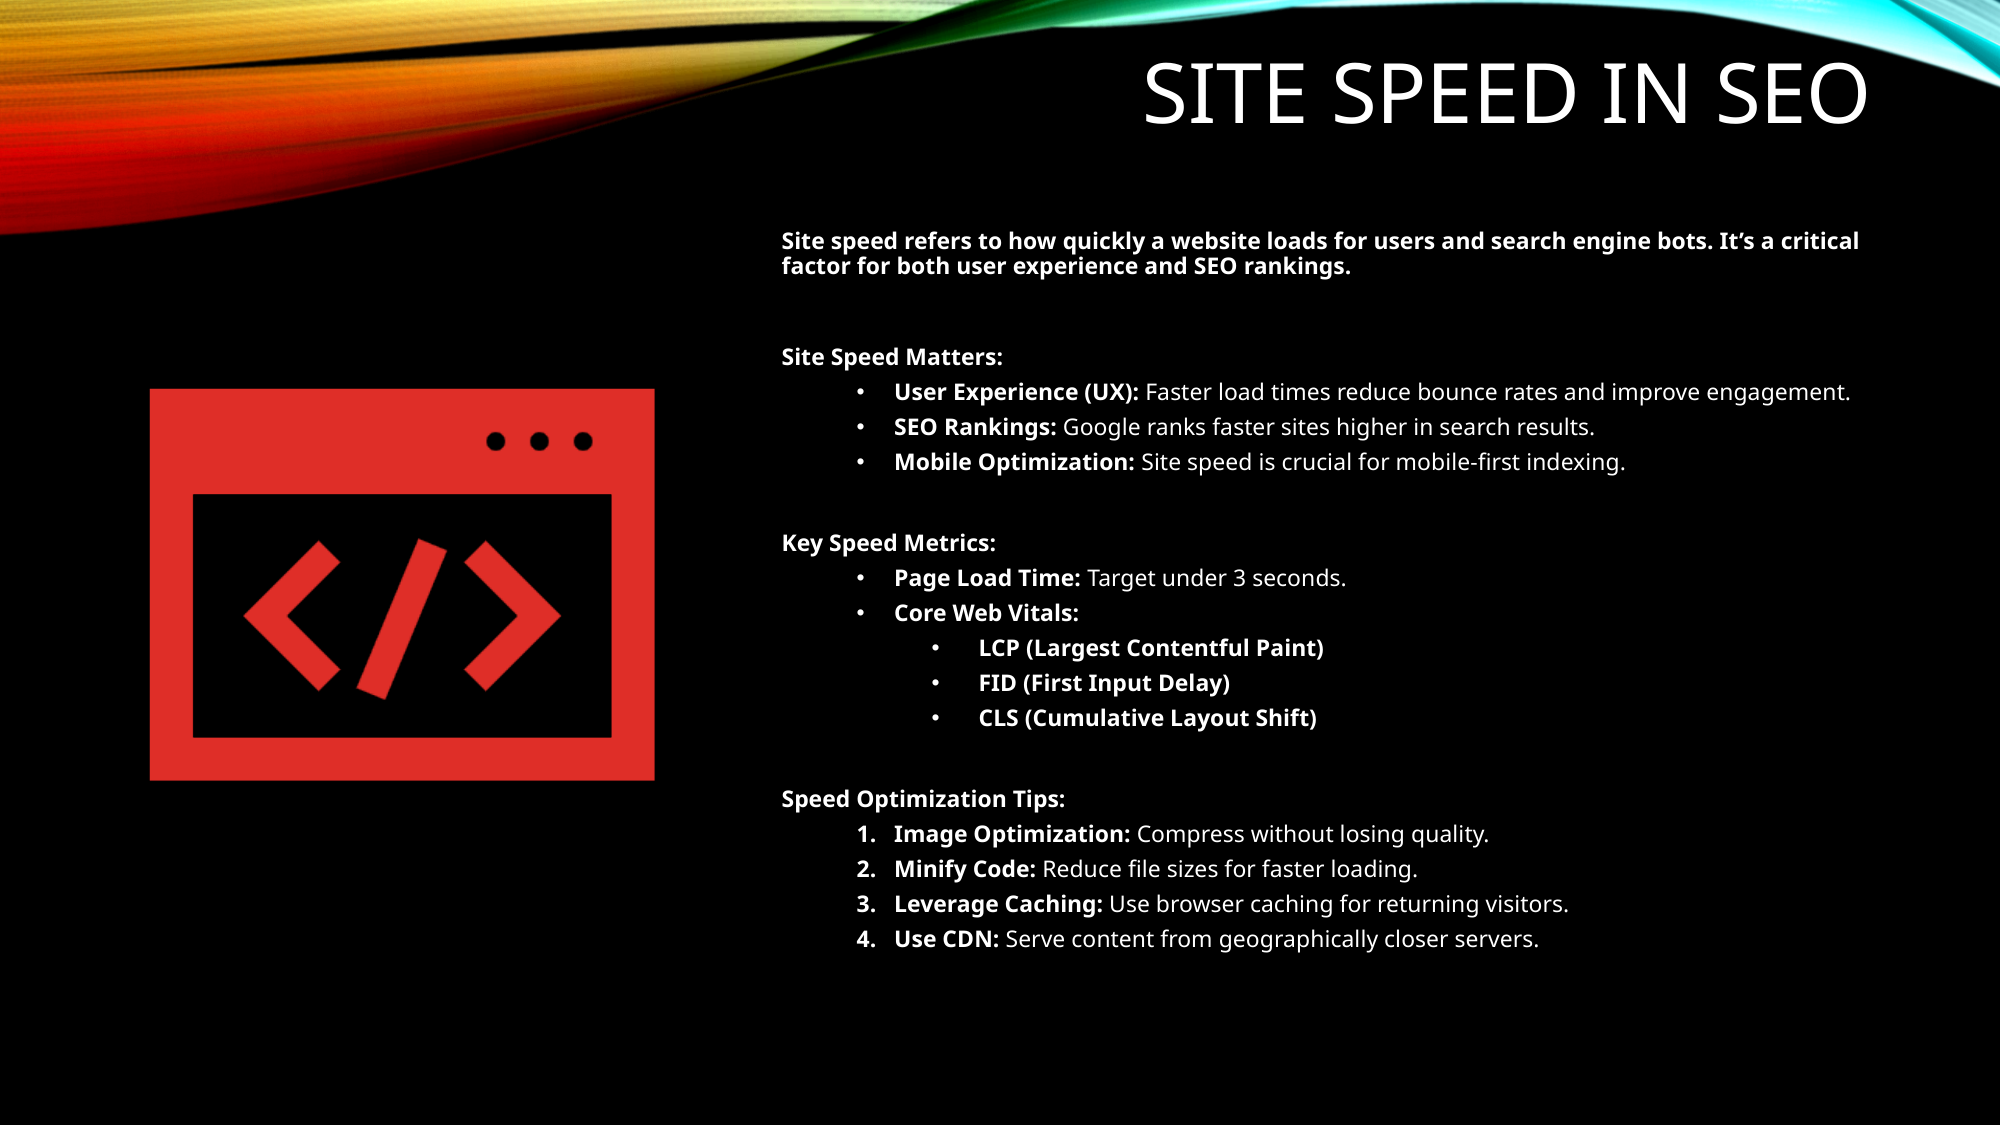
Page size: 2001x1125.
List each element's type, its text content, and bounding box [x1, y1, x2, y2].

picture [0, 0, 2000, 237]
picture [103, 285, 702, 885]
list Site speed refers to how quickly a website loads for users and search engine bots. It’s a critical factor for both user experience and SEO rankings. Site Speed Matters: User Experience (UX): Faster load times reduce bounce rates and improve engagement. SEO Rankings: Google ranks faster sites higher in search results. Mobile Optimization: Site speed is crucial for mobile-first indexing. Key Speed Metrics: Page Load Time: Target under 3 seconds. Core Web Vitals: LCP (Largest Contentful Paint) FID (First Input Delay) CLS (Cumulative Layout Shift) Speed Optimization Tips: Image Optimization: Compress without losing quality. Minify Code: Reduce file sizes for faster loading. Leverage Caching: Use browser caching for returning visitors. Use CDN: Serve content from geographically closer servers. [766, 222, 1888, 883]
title Site Speed in seo [766, 0, 1888, 204]
